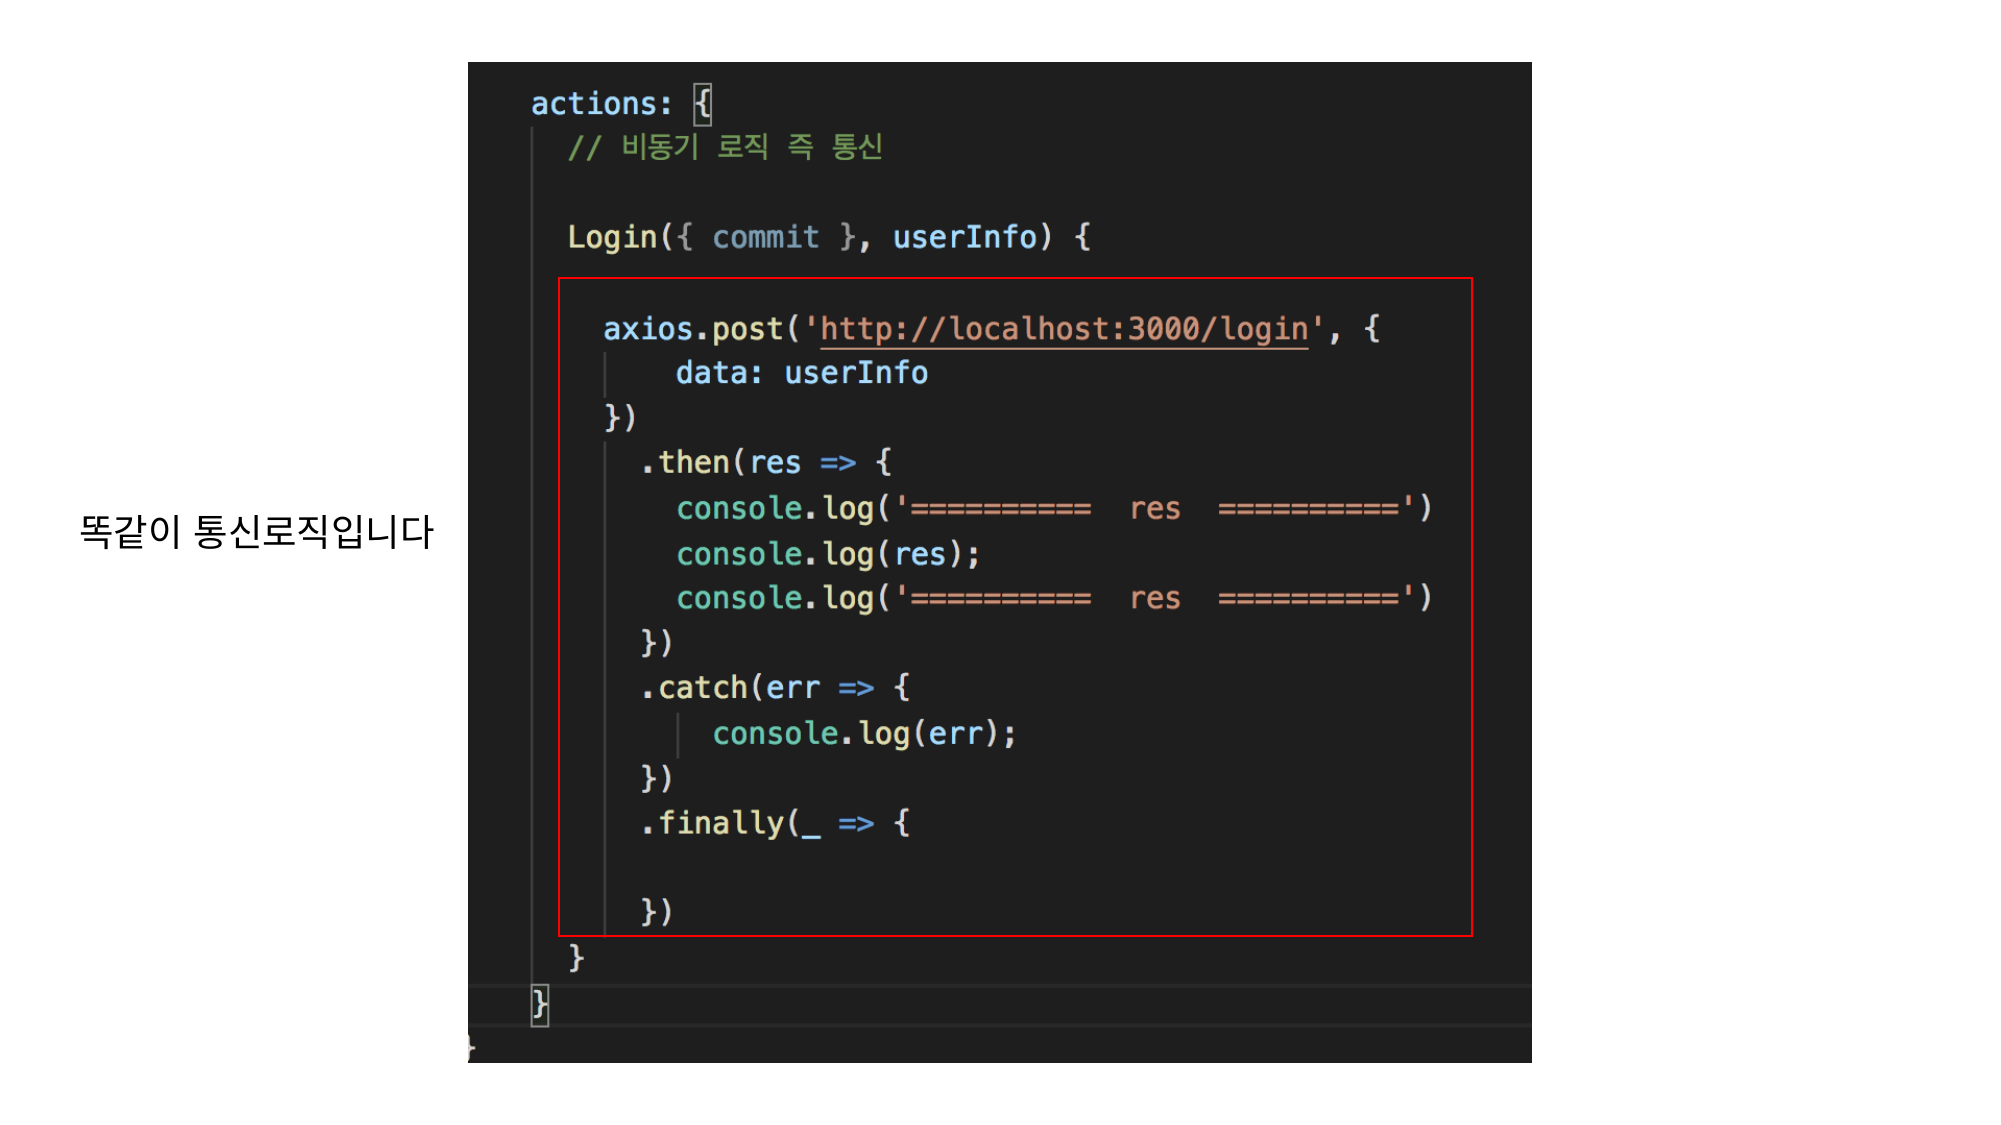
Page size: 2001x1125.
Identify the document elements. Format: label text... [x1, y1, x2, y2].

picture [468, 62, 1532, 1063]
text_box 똑같이 통신로직입니다 [64, 501, 451, 562]
